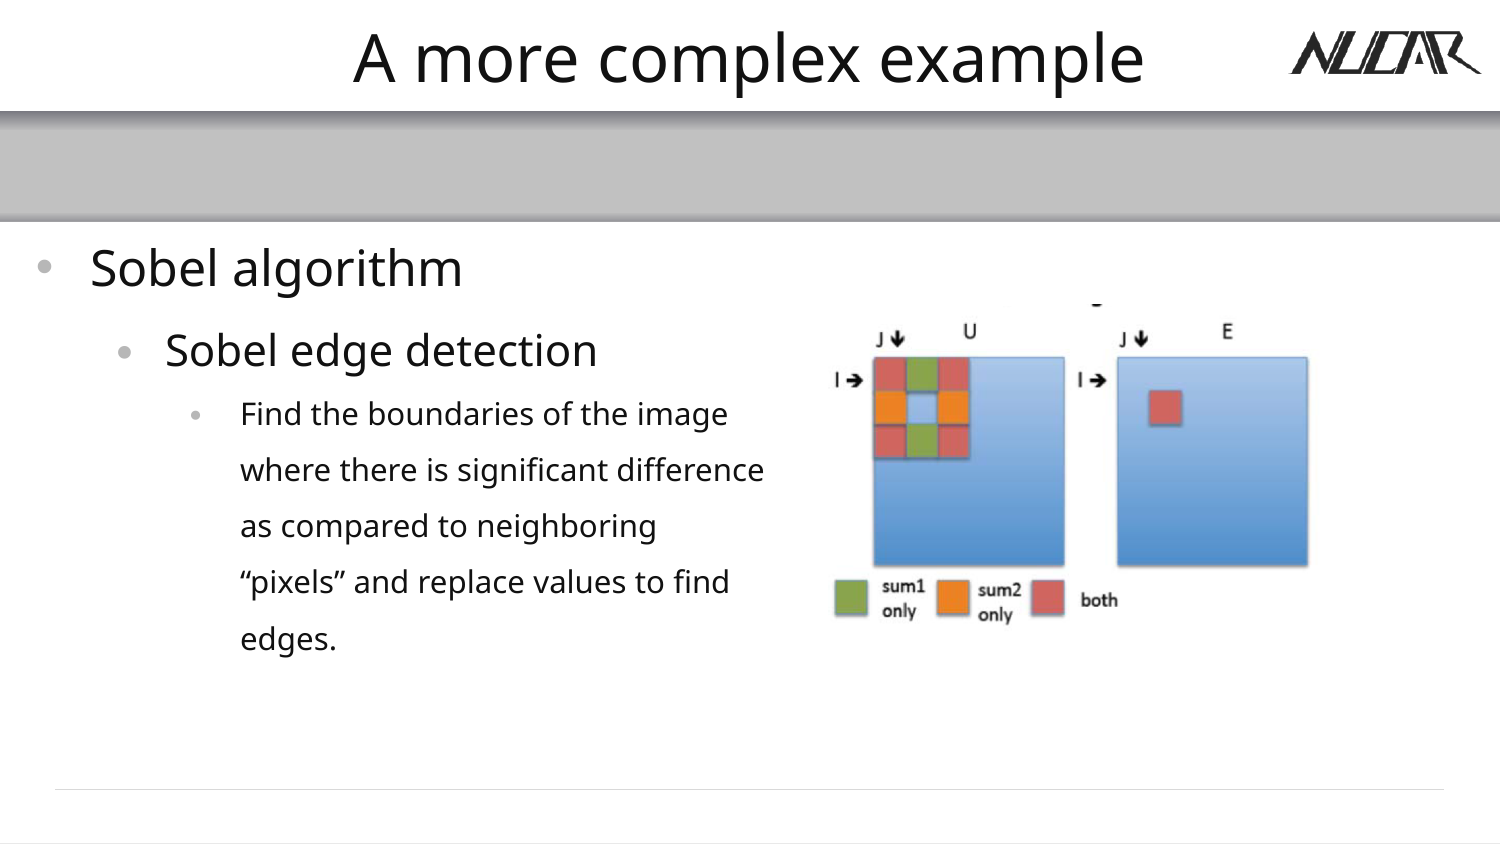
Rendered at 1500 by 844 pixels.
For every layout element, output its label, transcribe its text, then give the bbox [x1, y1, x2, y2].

title A more complex example [97, 0, 1403, 111]
list Sobel algorithm Sobel edge detection Find the boundaries of the image where there is significant difference as compared to neighboring “pixels” and replace values to find edges. [0, 221, 783, 735]
picture [828, 304, 1328, 636]
